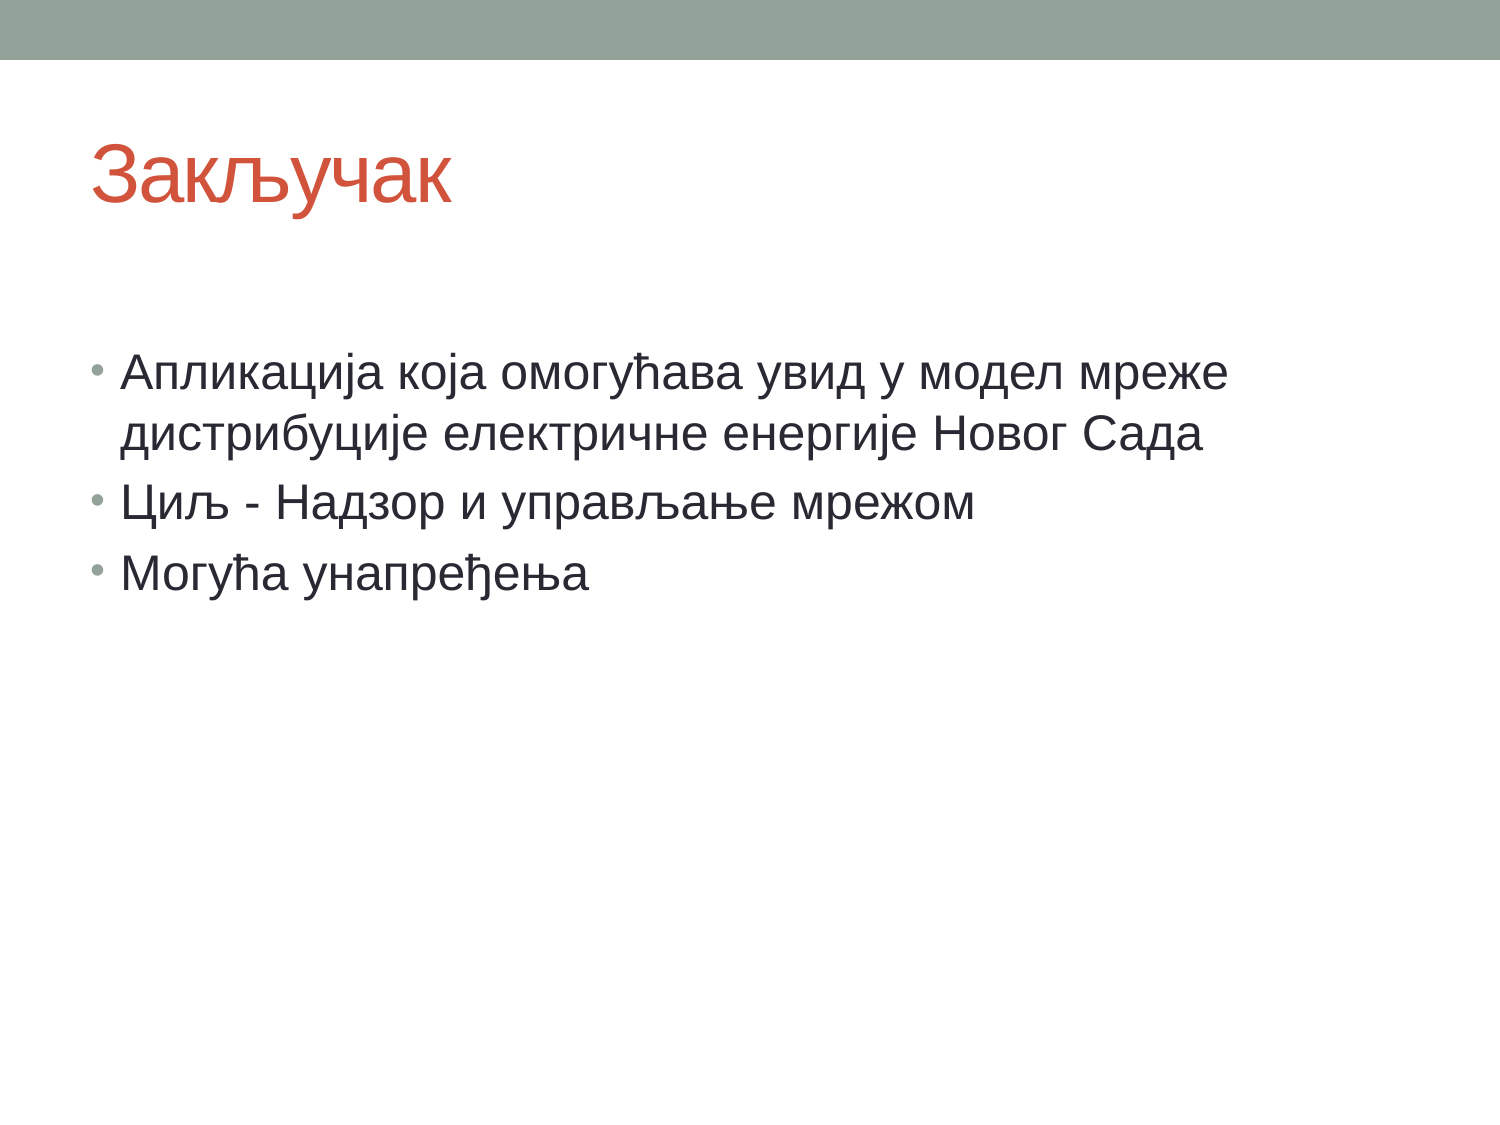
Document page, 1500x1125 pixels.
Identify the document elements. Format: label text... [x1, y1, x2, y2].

title Закључак [75, 87, 1425, 250]
list Апликација која омогућава увид у модел мреже дистрибуције електричне енергије Новог Сада Циљ - Надзор и управљање мрежом Могућа унапређења [75, 262, 1425, 1063]
